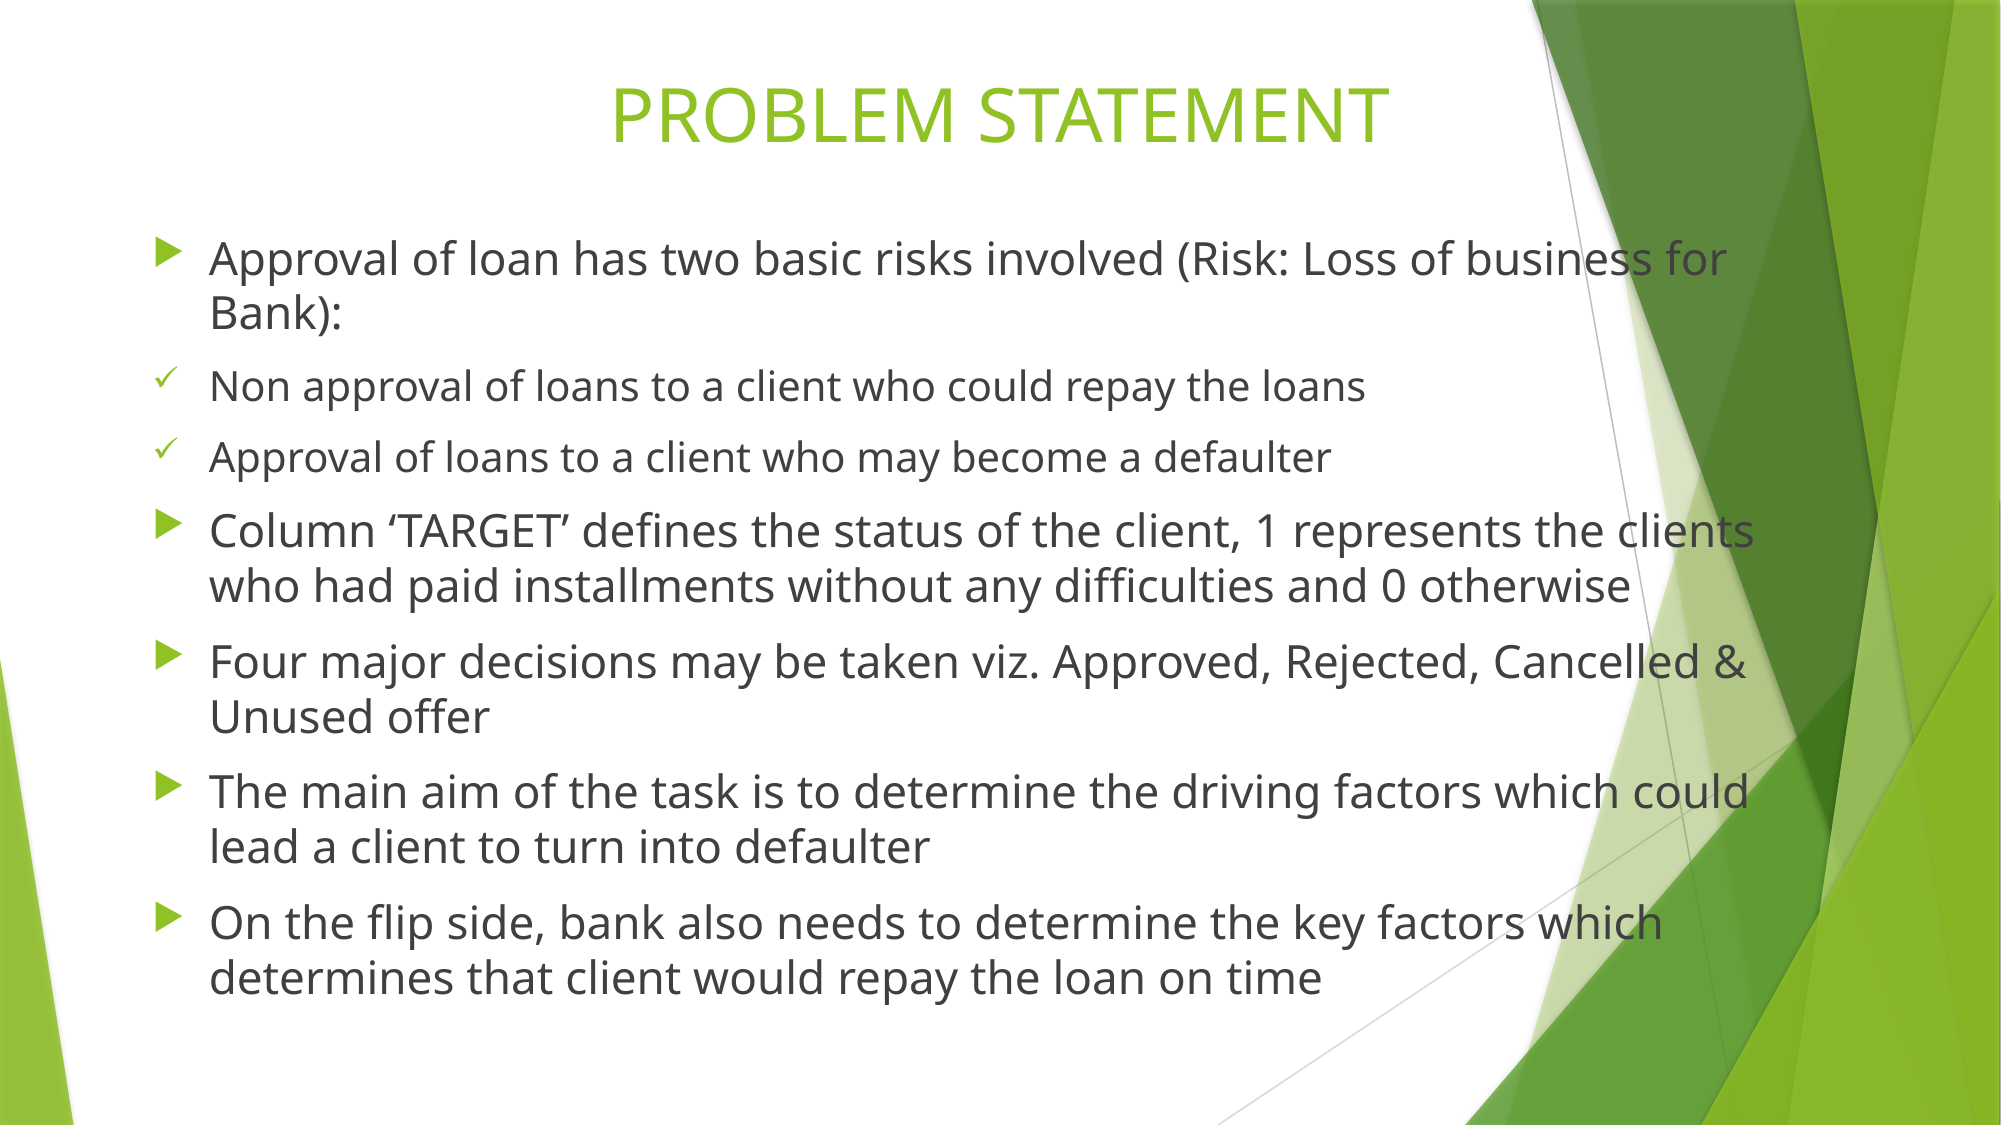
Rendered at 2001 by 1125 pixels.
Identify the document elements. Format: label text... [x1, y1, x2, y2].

title PROBLEM STATEMENT [137, 59, 1863, 193]
list Approval of loan has two basic risks involved (Risk: Loss of business for Bank): Non approval of loans to a client who could repay the loans Approval of loans to a client who may become a defaulter Column ‘TARGET’ defines the status of the client, 1 represents the clients who had paid installments without any difficulties and 0 otherwise Four major decisions may be taken viz. Approved, Rejected, Cancelled & Unused offer The main aim of the task is to determine the driving factors which could lead a client to turn into defaulter On the flip side, bank also needs to determine the key factors which determines that client would repay the loan on time [137, 221, 1863, 1014]
